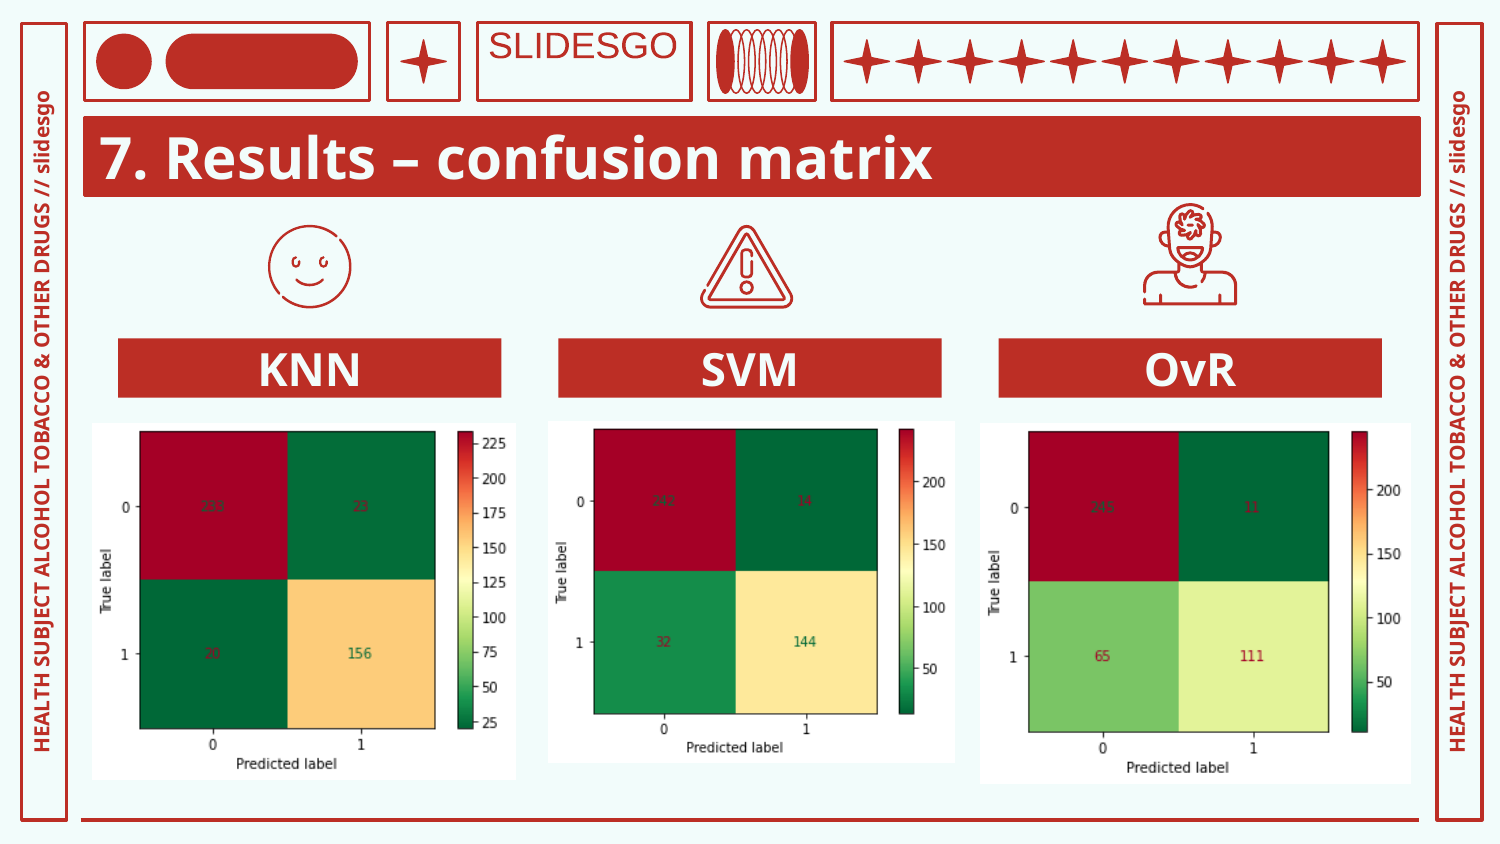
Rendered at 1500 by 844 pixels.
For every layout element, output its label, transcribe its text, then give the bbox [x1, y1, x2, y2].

title KNN [118, 338, 502, 398]
title SVM [558, 338, 942, 398]
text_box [267, 224, 352, 309]
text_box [699, 224, 794, 309]
title OvR [998, 338, 1382, 398]
text_box HEALTH SUBJECT ALCOHOL TOBACCO & OTHER DRUGS // slidesgo [1436, 23, 1482, 821]
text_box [1142, 202, 1238, 306]
picture [548, 421, 956, 764]
picture [92, 423, 516, 780]
picture [980, 422, 1411, 784]
text_box HEALTH SUBJECT ALCOHOL TOBACCO & OTHER DRUGS // slidesgo [21, 23, 67, 821]
title 7. Results – confusion matrix [83, 116, 1421, 197]
